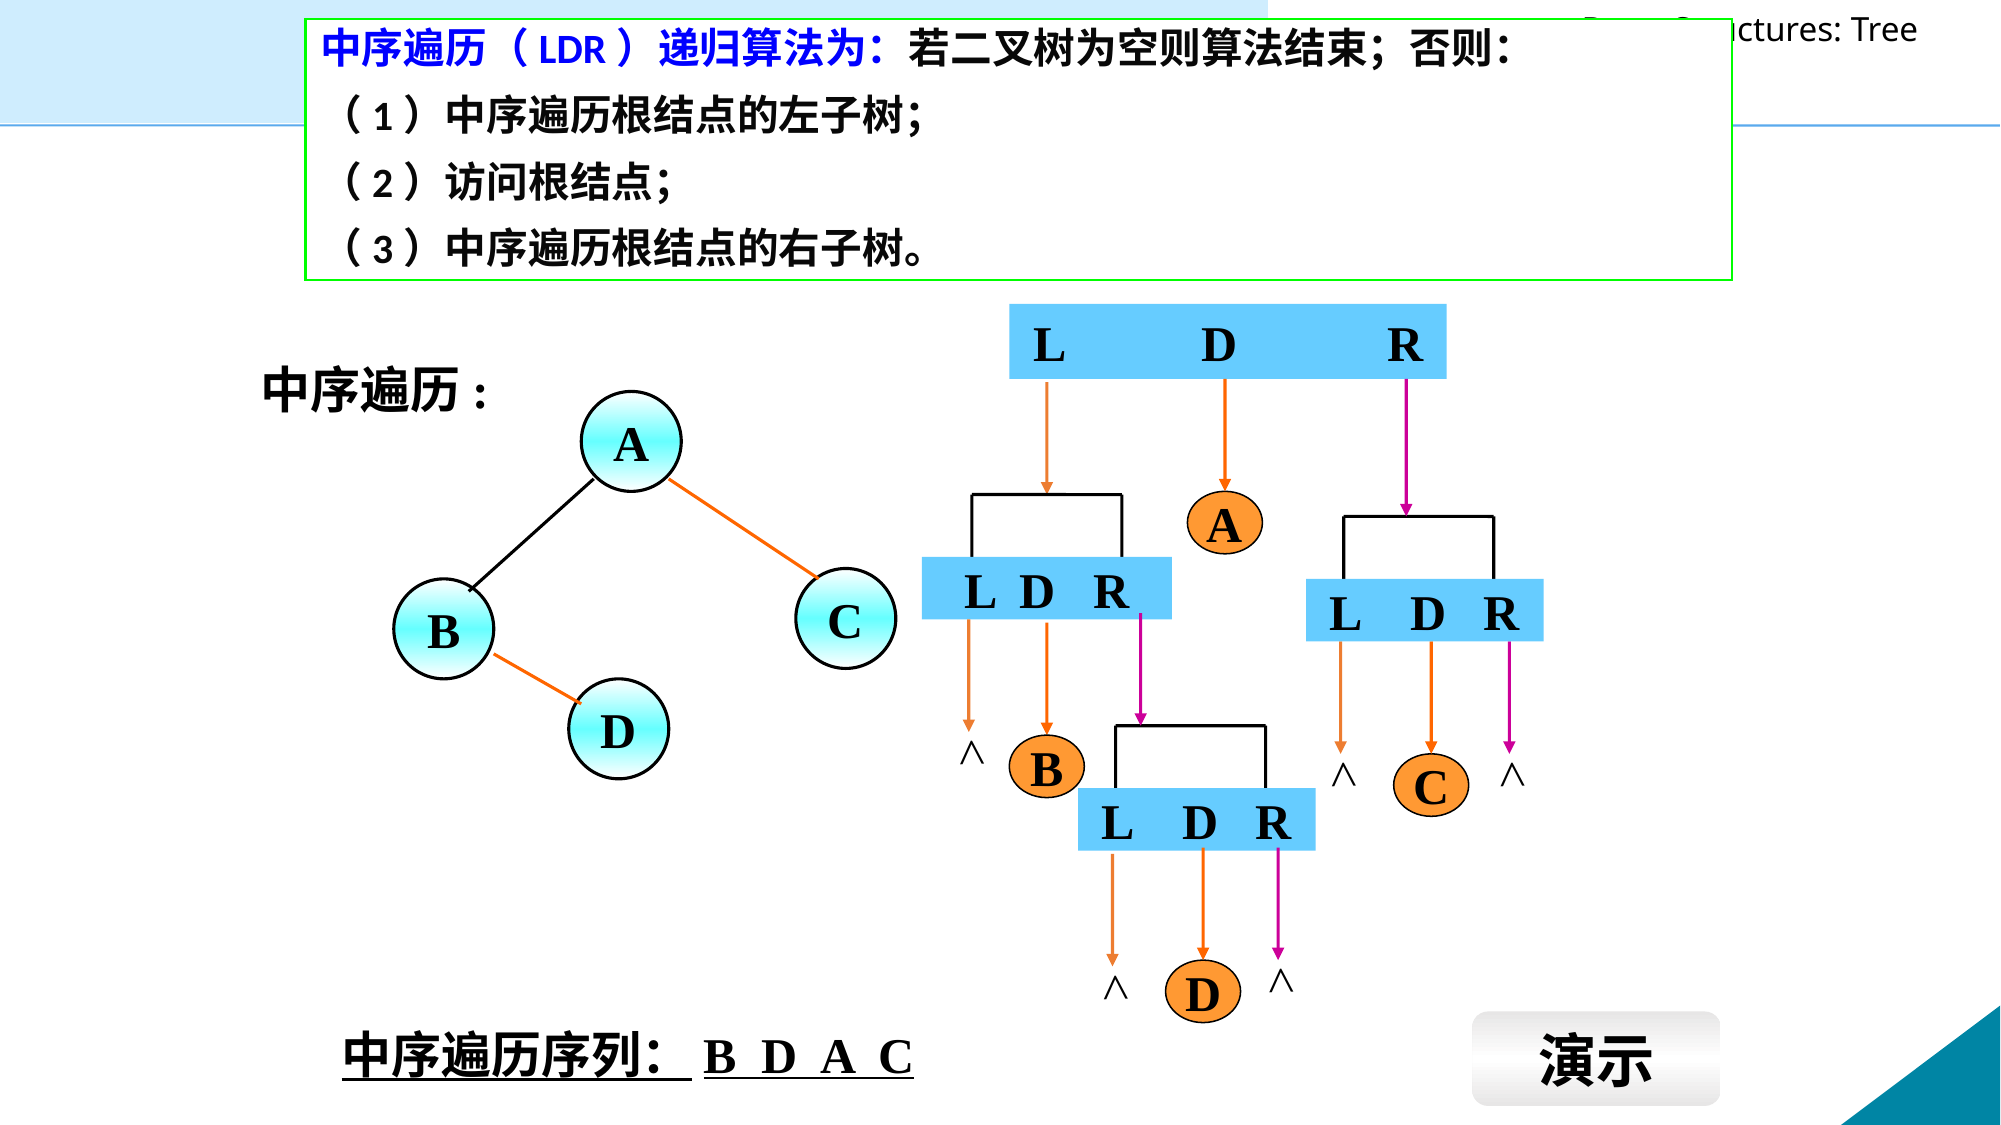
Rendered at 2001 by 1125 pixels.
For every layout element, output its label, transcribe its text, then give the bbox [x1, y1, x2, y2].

text_box 中序遍历序列：B D A C [326, 1016, 930, 1092]
text_box L D R [1009, 303, 1447, 379]
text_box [1009, 622, 1078, 798]
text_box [1471, 641, 1548, 804]
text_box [1241, 847, 1316, 1011]
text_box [921, 381, 1172, 620]
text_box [1302, 641, 1379, 804]
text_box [1306, 378, 1544, 642]
text_box 演示 [1472, 1011, 1721, 1106]
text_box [1393, 642, 1469, 817]
text_box 中序遍历: [245, 350, 505, 426]
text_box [930, 619, 1007, 782]
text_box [1078, 613, 1316, 851]
text_box 中序遍历（LDR）递归算法为：若二叉树为空则算法结束；否则： （1）中序遍历根结点的左子树； （2）访问根结点； （3）中序遍历根结点的右子树。 [304, 18, 1733, 281]
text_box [1165, 847, 1241, 1023]
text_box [393, 391, 896, 779]
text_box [1187, 378, 1263, 554]
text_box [1074, 853, 1151, 1017]
